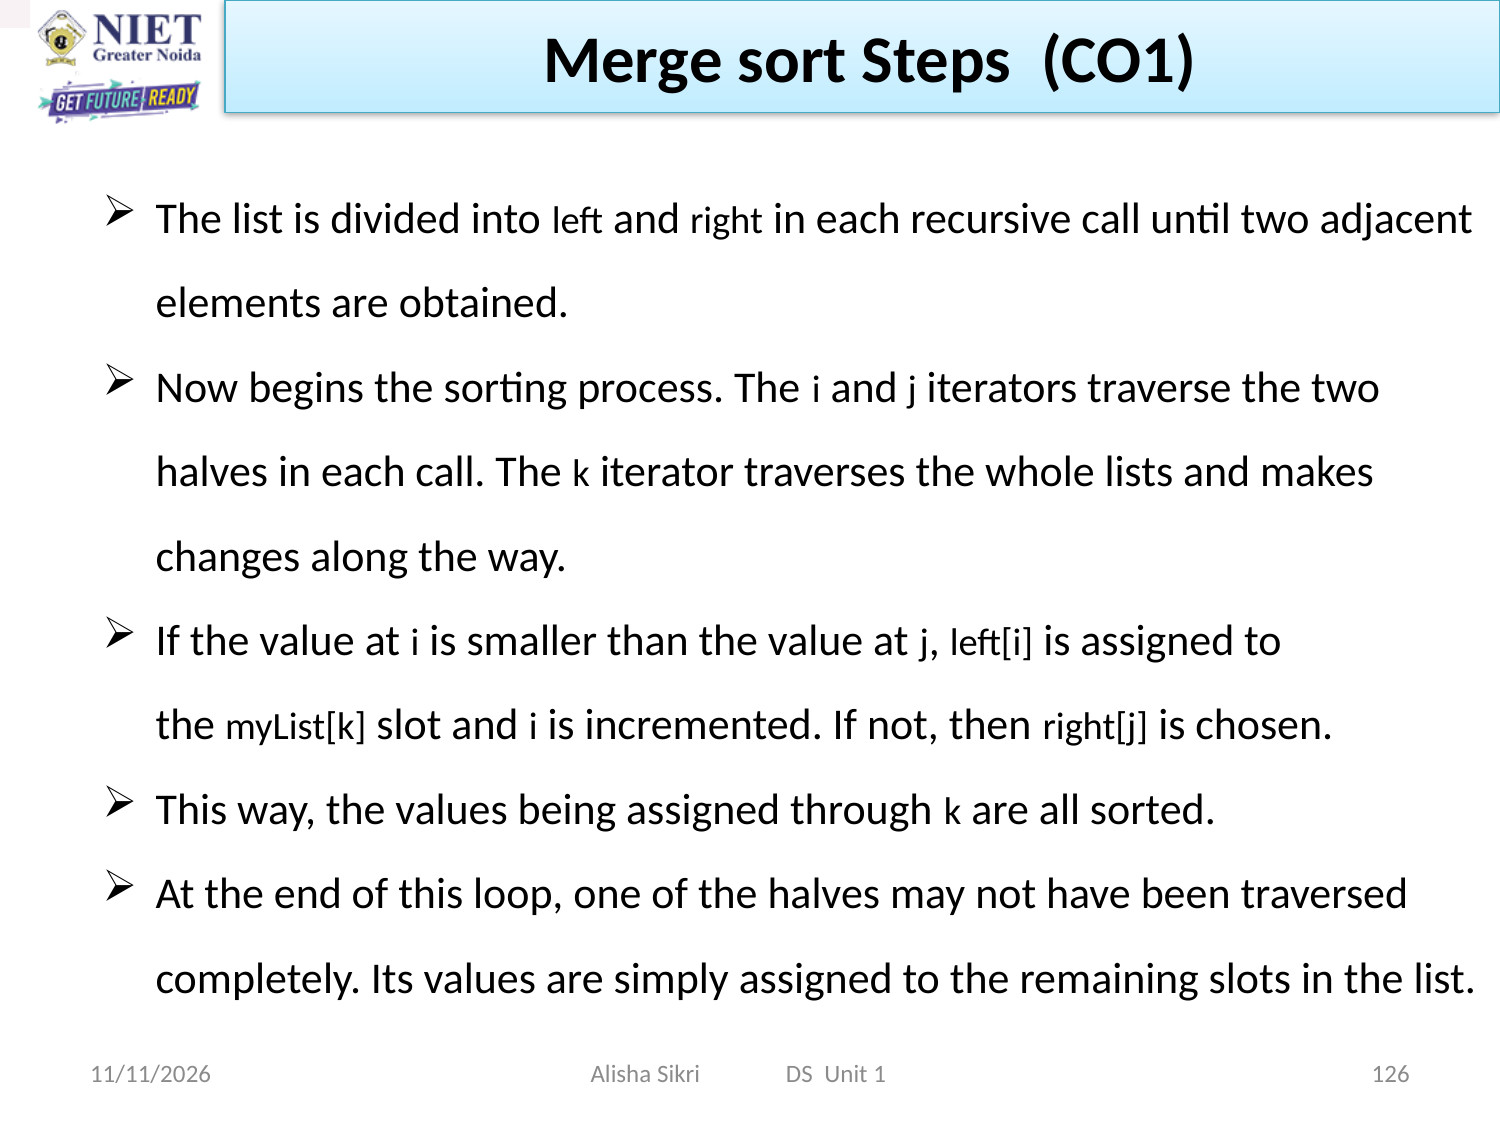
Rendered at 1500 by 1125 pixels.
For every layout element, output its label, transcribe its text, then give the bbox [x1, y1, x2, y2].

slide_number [75, 1042, 412, 1103]
slide_number 126 [1074, 1042, 1425, 1103]
footer Alisha Sikri DS Unit 1 [412, 1042, 1074, 1103]
list The list is divided into left and right in each recursive call until two adjacent elements are obtained. Now begins the sorting process. The i and j iterators traverse the two halves in each call. The k iterator traverses the whole lists and makes changes along the way. If the value at i is smaller than the value at j, left[i] is assigned to the myList[k] slot and i is incremented. If not, then right[j] is chosen. This way, the values being assigned through k are all sorted. At the end of this loop, one of the halves may not have been traversed completely. Its values are simply assigned to the remaining slots in the list. [87, 149, 1500, 1038]
text_box Merge sort Steps (CO1) [238, 0, 1500, 113]
picture [0, 0, 238, 135]
